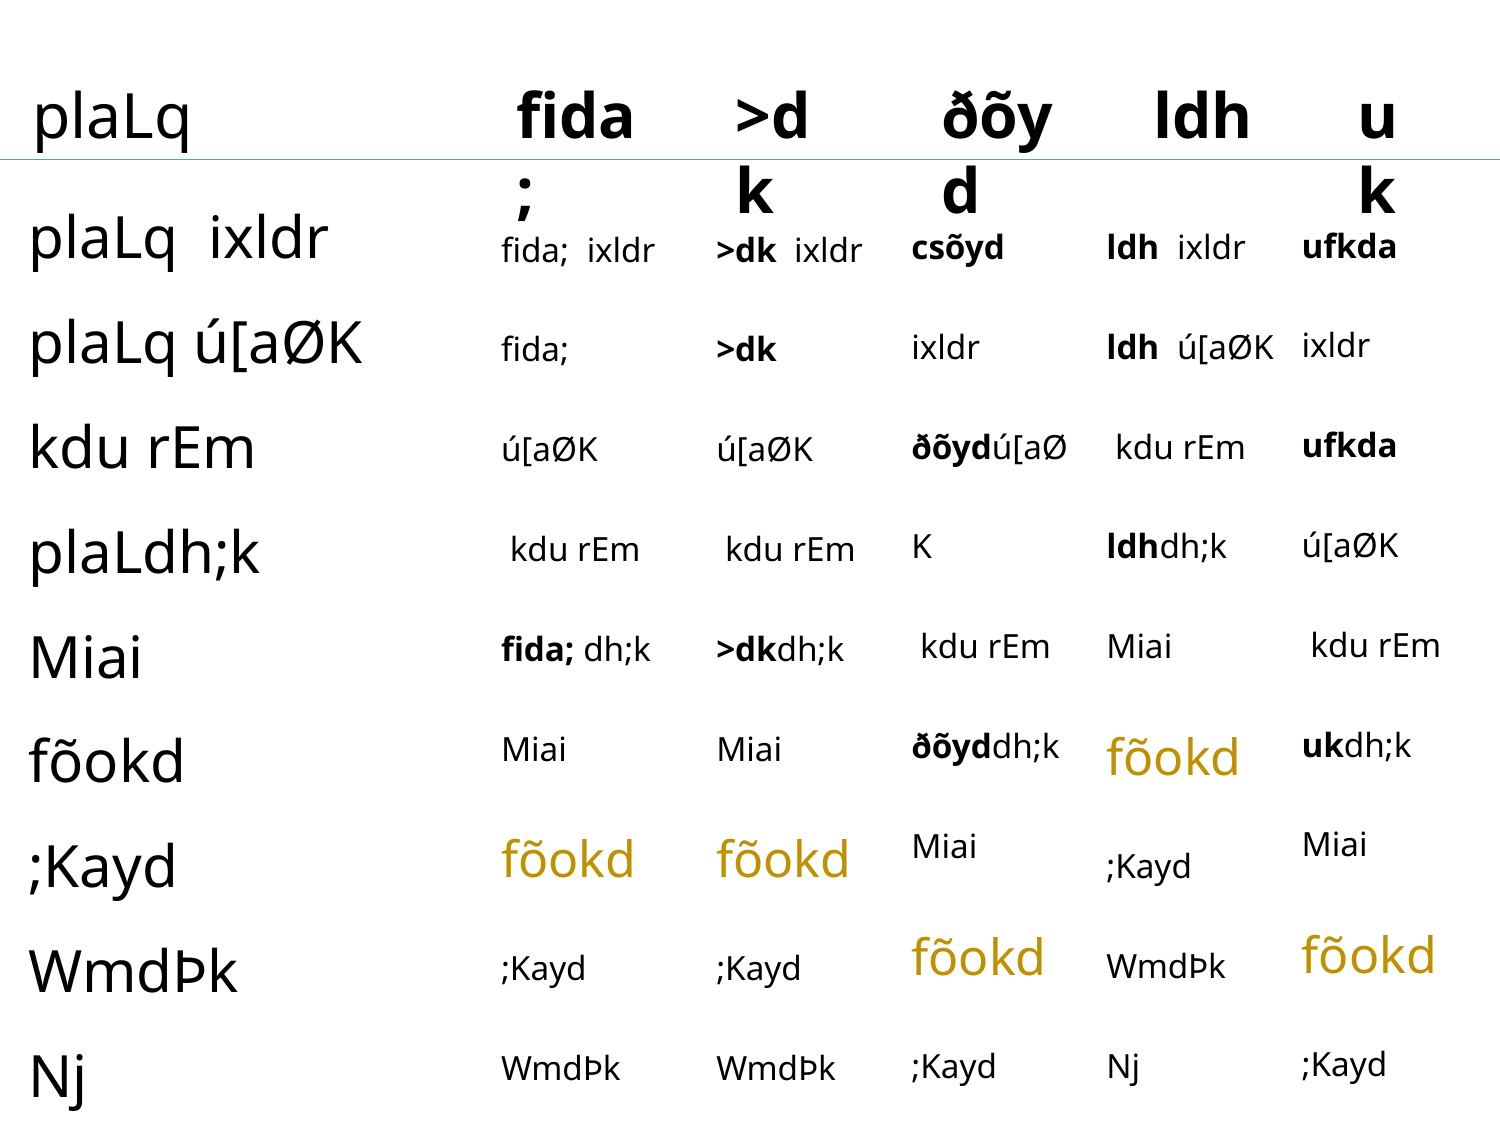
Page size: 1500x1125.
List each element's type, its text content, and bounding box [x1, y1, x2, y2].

text_box fida; [501, 68, 666, 159]
text_box >dk [720, 68, 848, 159]
text_box >dk ixldr >dk ú[aØK kdu rEm >dkdh;k Miai fõokd ;Kayd WmdÞk Nj [704, 163, 883, 1125]
text_box uk [1342, 68, 1450, 159]
text_box ldh [1138, 68, 1291, 159]
text_box plaLq [17, 68, 286, 159]
text_box csõyd ixldr ðõydú[aØK kdu rEm ðõyddh;k Miai fõokd ;Kayd WmdÞk Nj [900, 160, 1093, 1125]
text_box ðõyd [926, 68, 1087, 159]
text_box plaLq ixldr plaLq ú[aØK kdu rEm plaLdh;k Miai fõokd ;Kayd WmdÞk Nj [17, 160, 403, 1116]
text_box ldh ixldr ldh ú[aØK kdu rEm ldhdh;k Miai fõokd ;Kayd WmdÞk Nj [1095, 160, 1288, 1091]
text_box ufkda ixldr ufkda ú[aØK kdu rEm ukdh;k Miai fõokd ;Kayd WmdÞk Nj [1290, 160, 1484, 1125]
text_box fida; ixldr fida; ú[aØK kdu rEm fida; dh;k Miai fõokd ;Kayd WmdÞk Nj [489, 163, 679, 1125]
